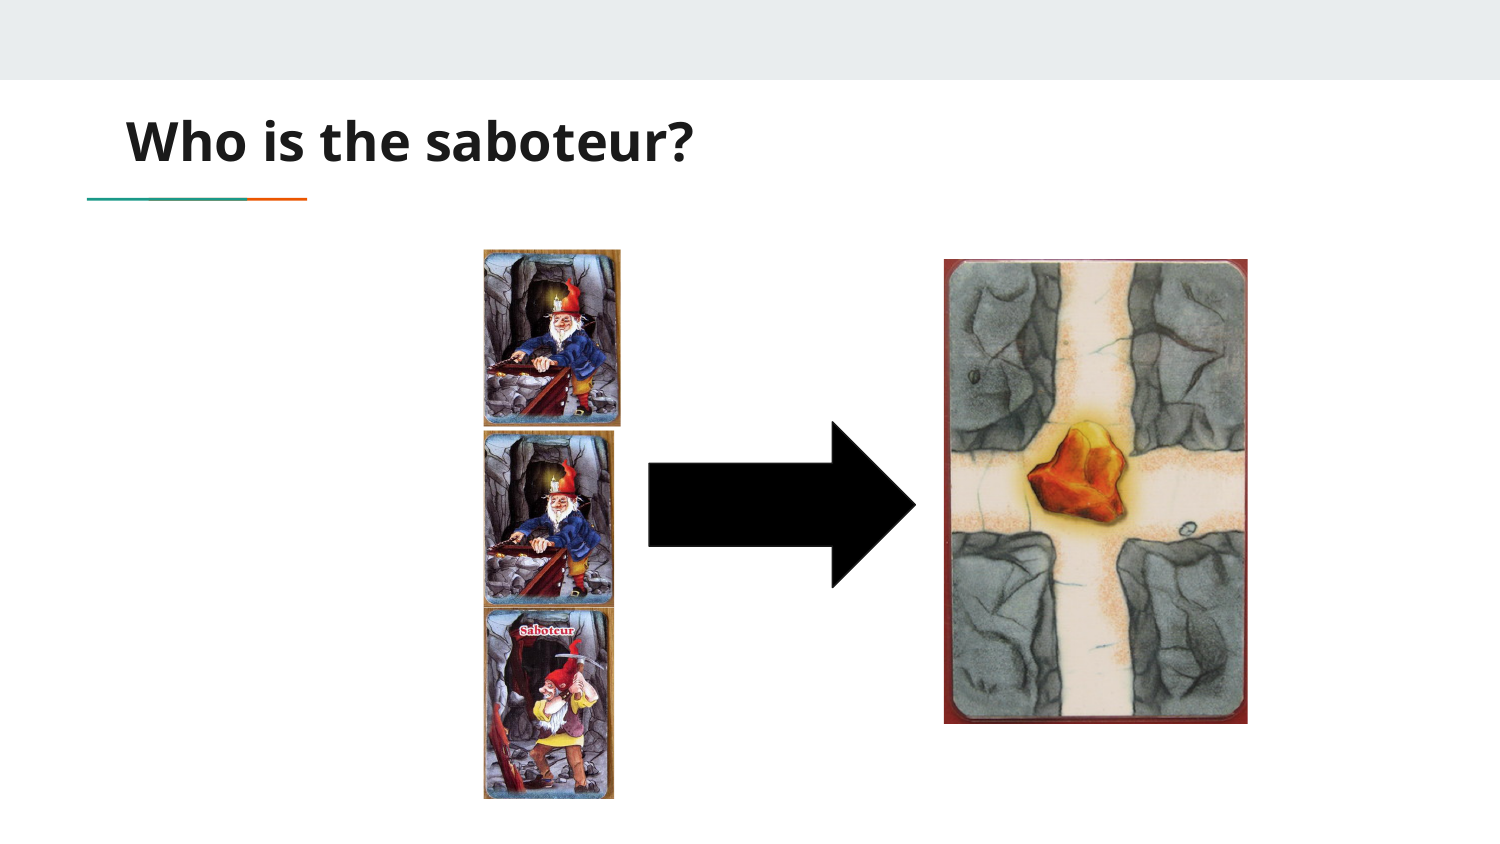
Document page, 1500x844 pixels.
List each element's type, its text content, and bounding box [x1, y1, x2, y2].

title Who is the saboteur? [111, 92, 1374, 181]
picture [483, 430, 615, 800]
picture [943, 258, 1248, 724]
picture [483, 249, 621, 429]
text_box [649, 421, 916, 588]
